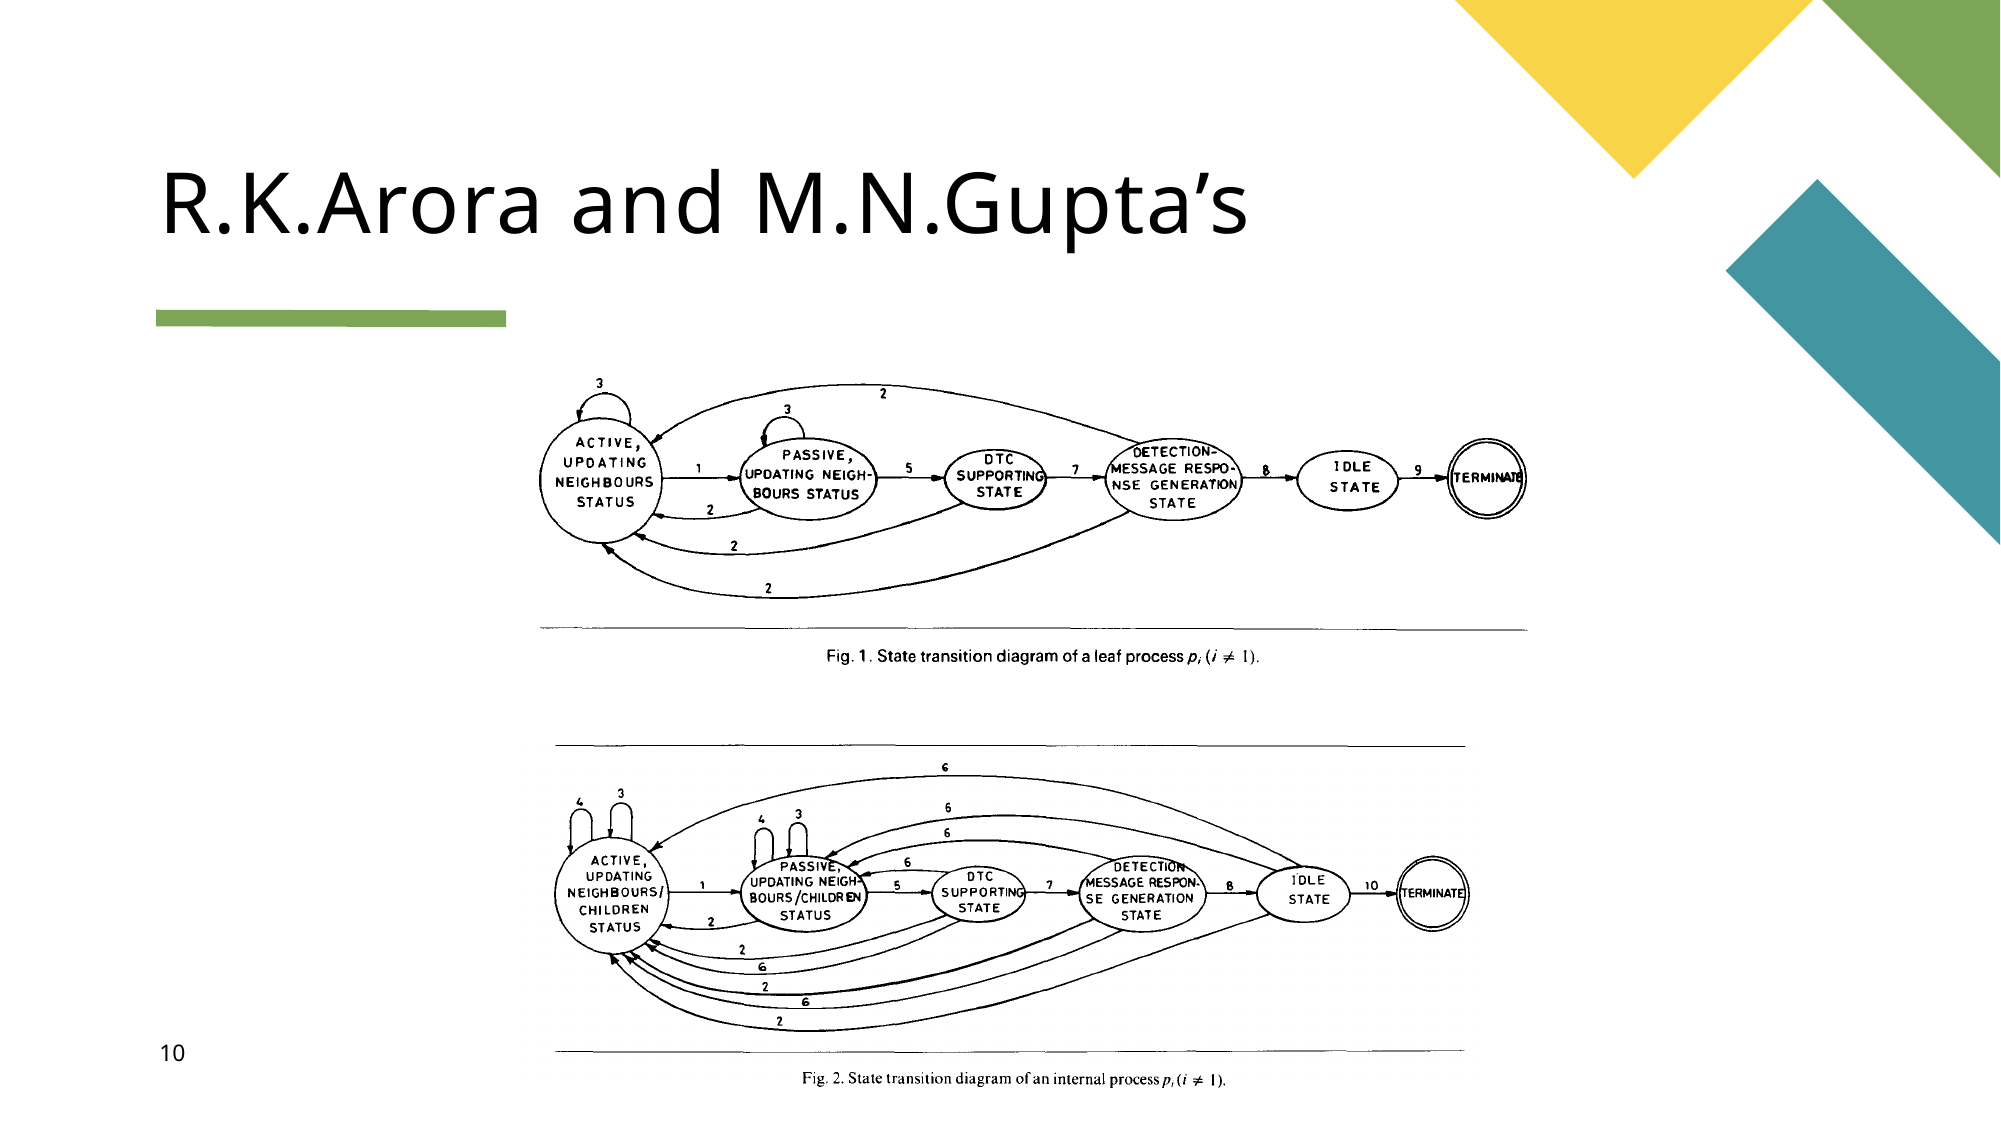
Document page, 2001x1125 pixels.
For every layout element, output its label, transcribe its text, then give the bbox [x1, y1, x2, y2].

text_box R.K.Arora and M.N.Gupta’s [159, 151, 1284, 252]
picture [498, 360, 1550, 676]
picture [514, 734, 1486, 1093]
slide_number 10 [159, 1038, 246, 1080]
